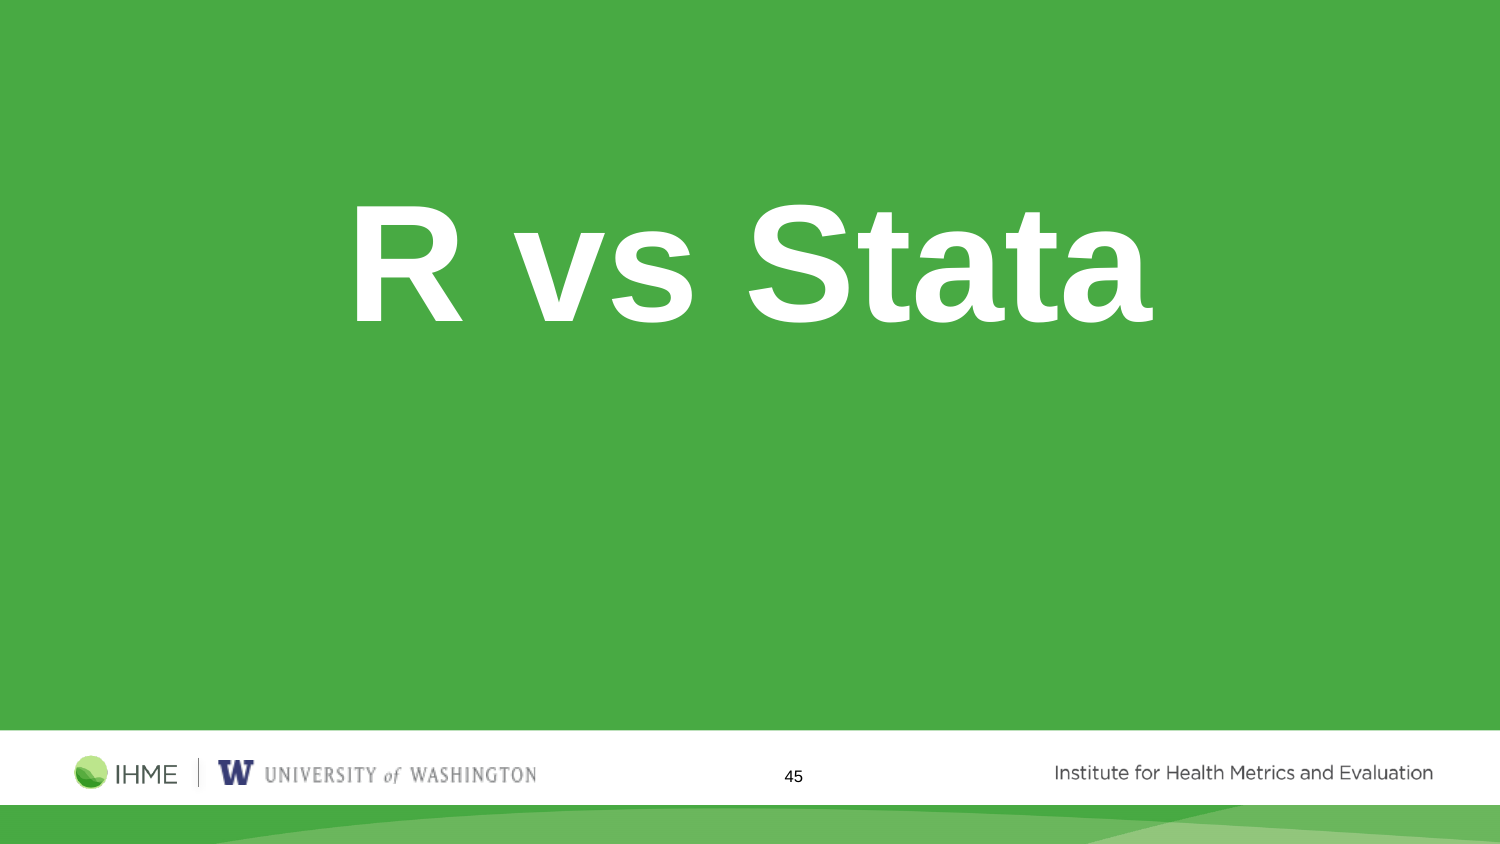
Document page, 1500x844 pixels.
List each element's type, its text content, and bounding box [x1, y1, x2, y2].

picture [1049, 759, 1437, 784]
picture [74, 755, 177, 789]
title R vs Stata [0, 0, 1500, 731]
picture [0, 805, 1500, 844]
slide_number 45 [768, 758, 820, 794]
